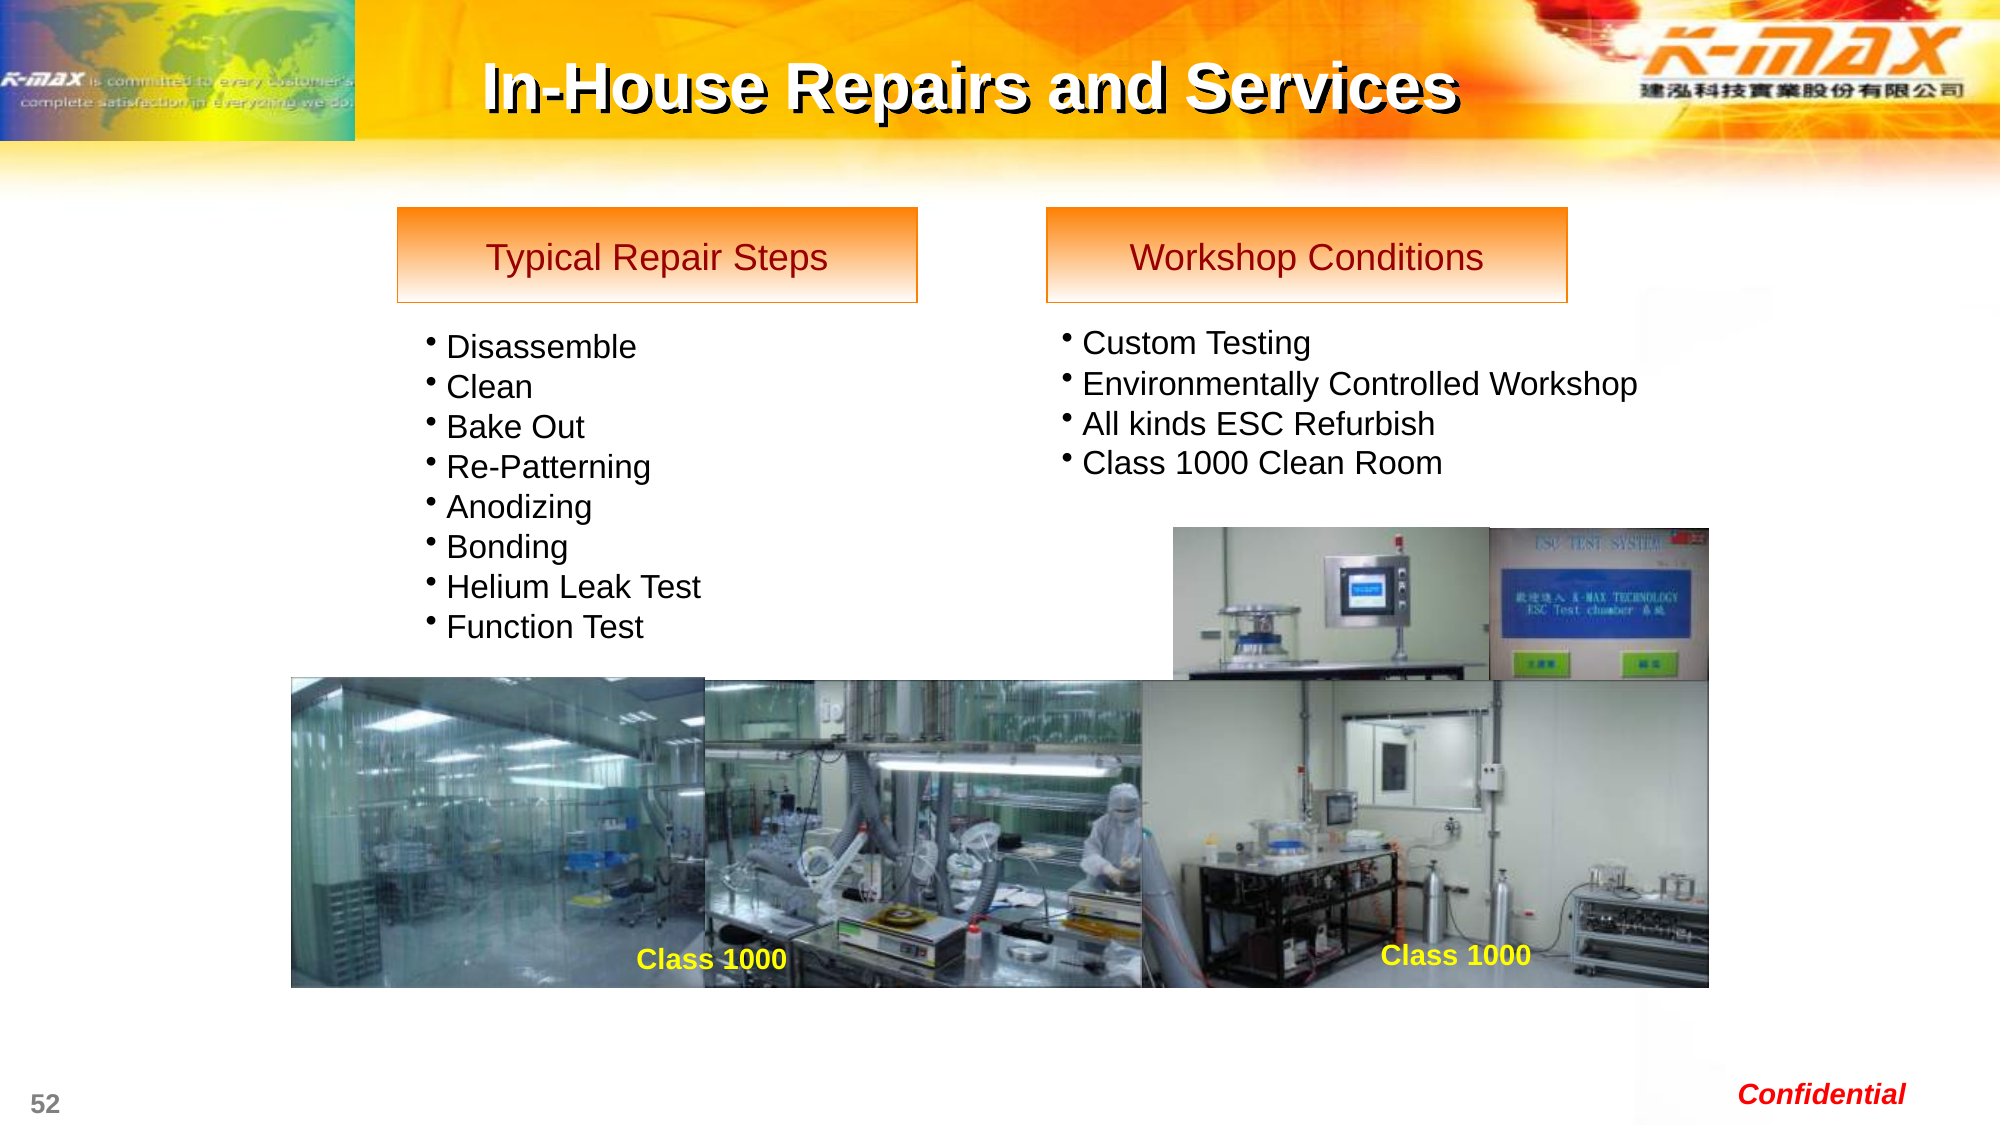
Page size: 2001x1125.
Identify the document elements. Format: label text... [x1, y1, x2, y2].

text_box Typical Repair Steps [397, 208, 918, 303]
text_box Disassemble Clean Bake Out Re-Patterning Anodizing Bonding Helium Leak Test Function Test [410, 318, 717, 525]
text_box In-House Repairs and Services [432, 31, 1508, 135]
text_box Workshop Conditions [1047, 208, 1567, 303]
picture [0, 0, 2000, 1125]
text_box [290, 526, 1709, 988]
text_box Custom Testing Environmentally Controlled Workshop All kinds ESC Refurbish Class 1000 Clean Room [1046, 314, 1664, 489]
